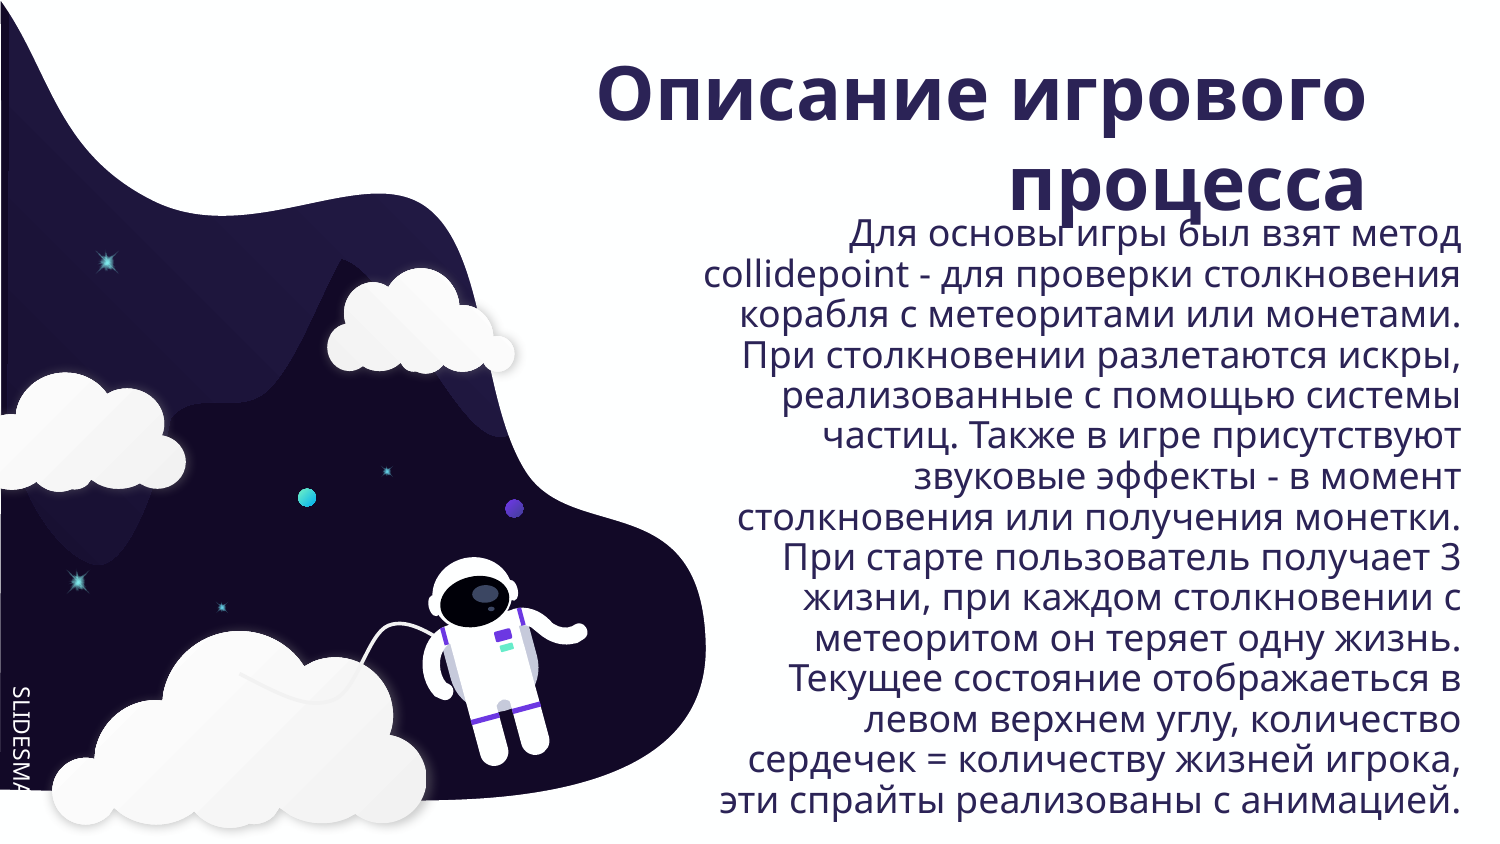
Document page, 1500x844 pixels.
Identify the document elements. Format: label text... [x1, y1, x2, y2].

picture [94, 248, 120, 275]
picture [215, 600, 229, 614]
list Для основы игры был взят метод collidepoint - для проверки столкновения корабля с метеоритами или монетами. При столкновении разлетаются искры, реализованные с помощью системы частиц. Также в игре присутствуют звуковые эффекты - в момент столкновения или получения монетки. При старте пользователь получает 3 жизни, при каждом столкновении с метеоритом он теряет одну жизнь. Текущее состояние отображаеться в левом верхнем углу, количество сердечек = количеству жизней игрока, эти спрайты реализованы с анимацией. [681, 280, 1478, 796]
picture [65, 567, 91, 595]
picture [380, 464, 394, 478]
title Описание игрового процесса [288, 30, 1384, 204]
